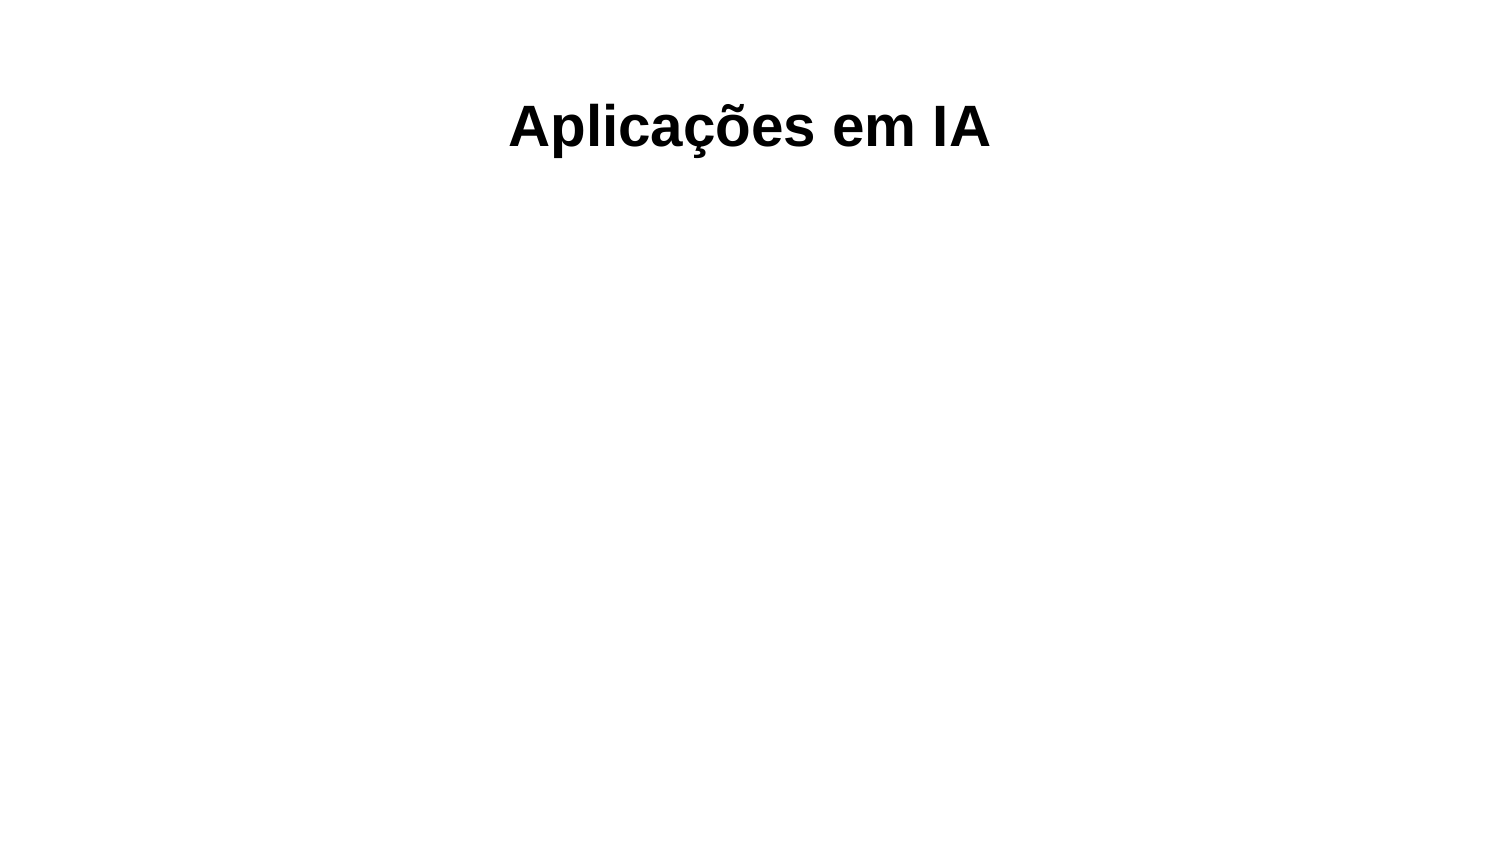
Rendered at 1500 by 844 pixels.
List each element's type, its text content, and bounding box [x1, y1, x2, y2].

title Aplicações em IA [51, 72, 1449, 167]
